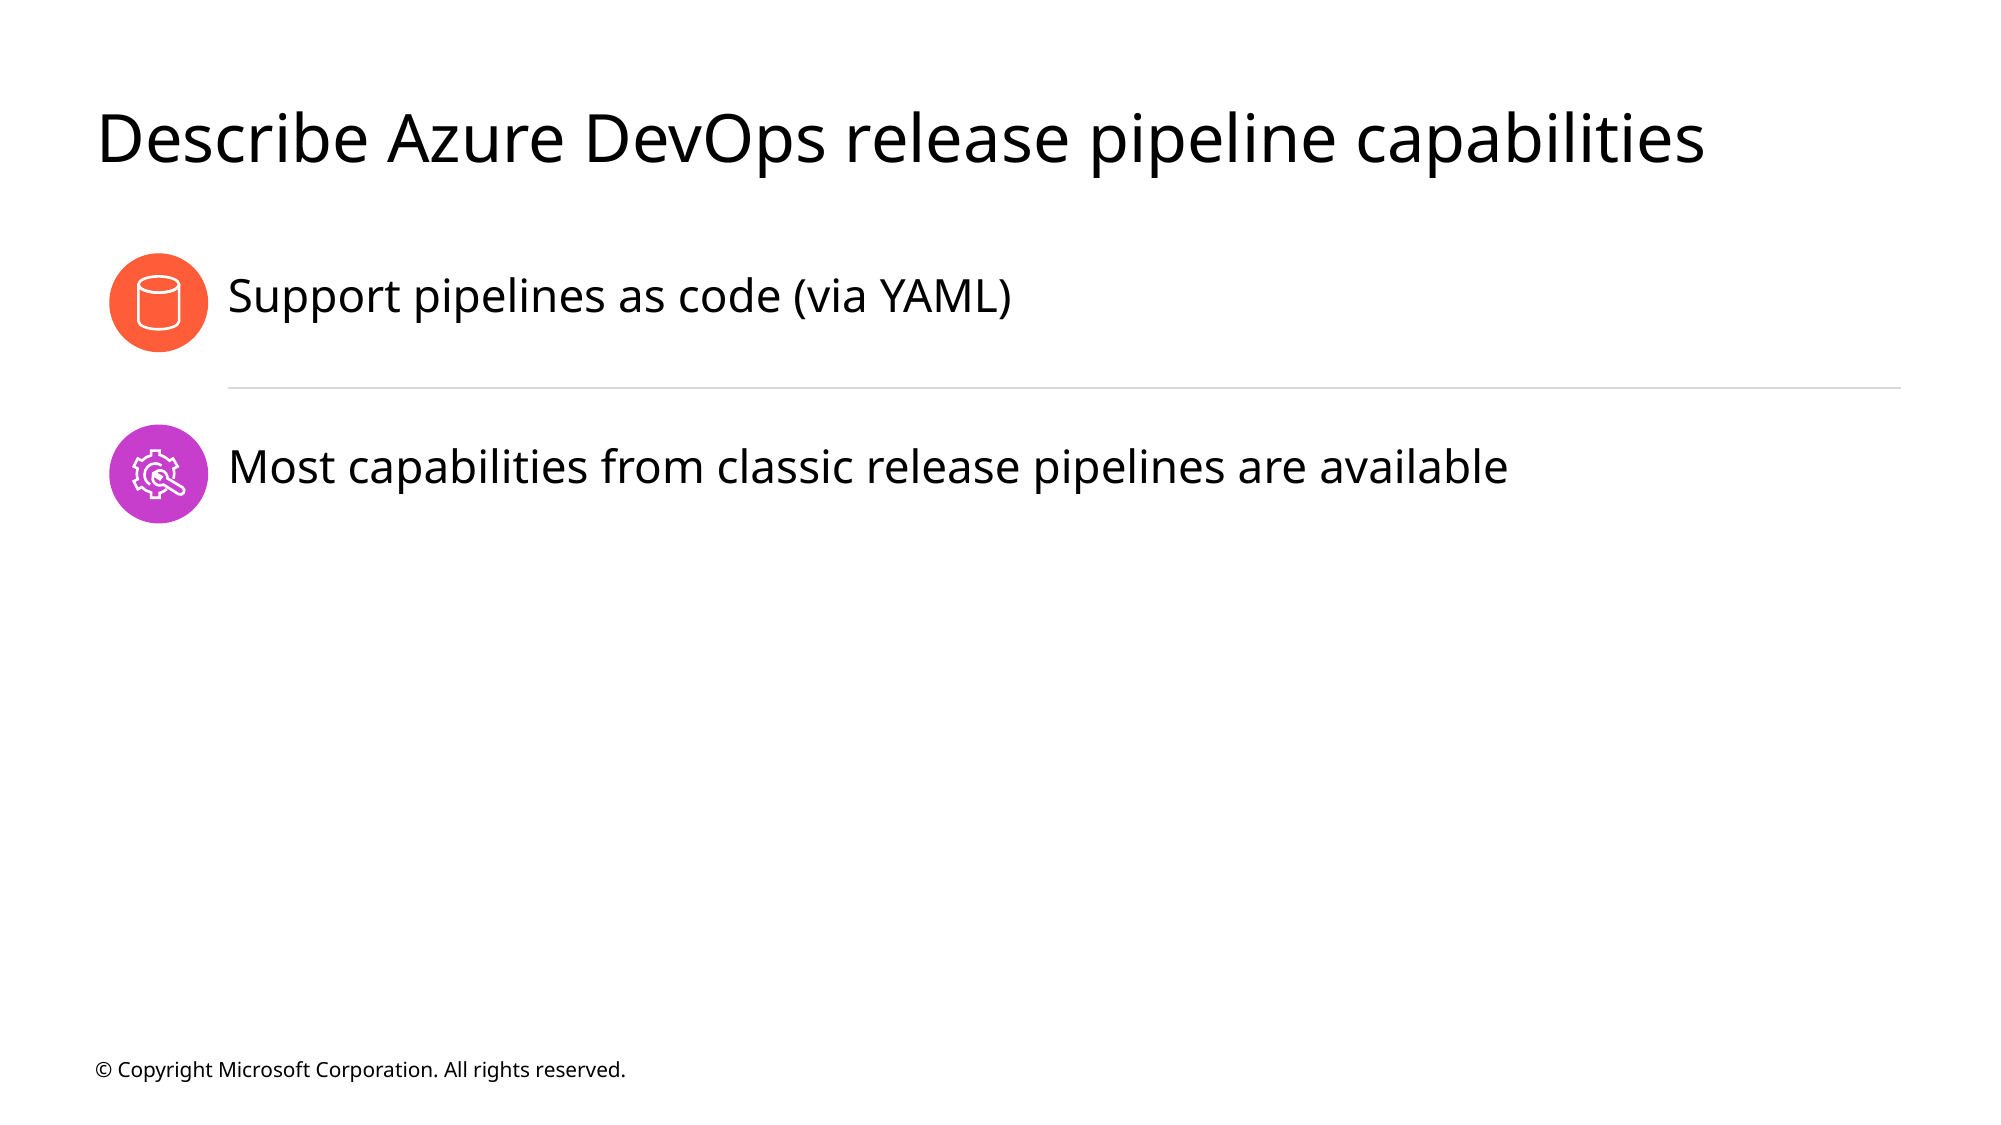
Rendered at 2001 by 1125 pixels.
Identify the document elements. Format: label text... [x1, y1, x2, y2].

list Most capabilities from classic release pipelines are available [227, 409, 1903, 539]
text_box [108, 424, 209, 524]
title Describe Azure DevOps release pipeline capabilities [96, 96, 1772, 177]
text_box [108, 253, 209, 353]
list Support pipelines as code (via YAML) [227, 238, 1903, 367]
